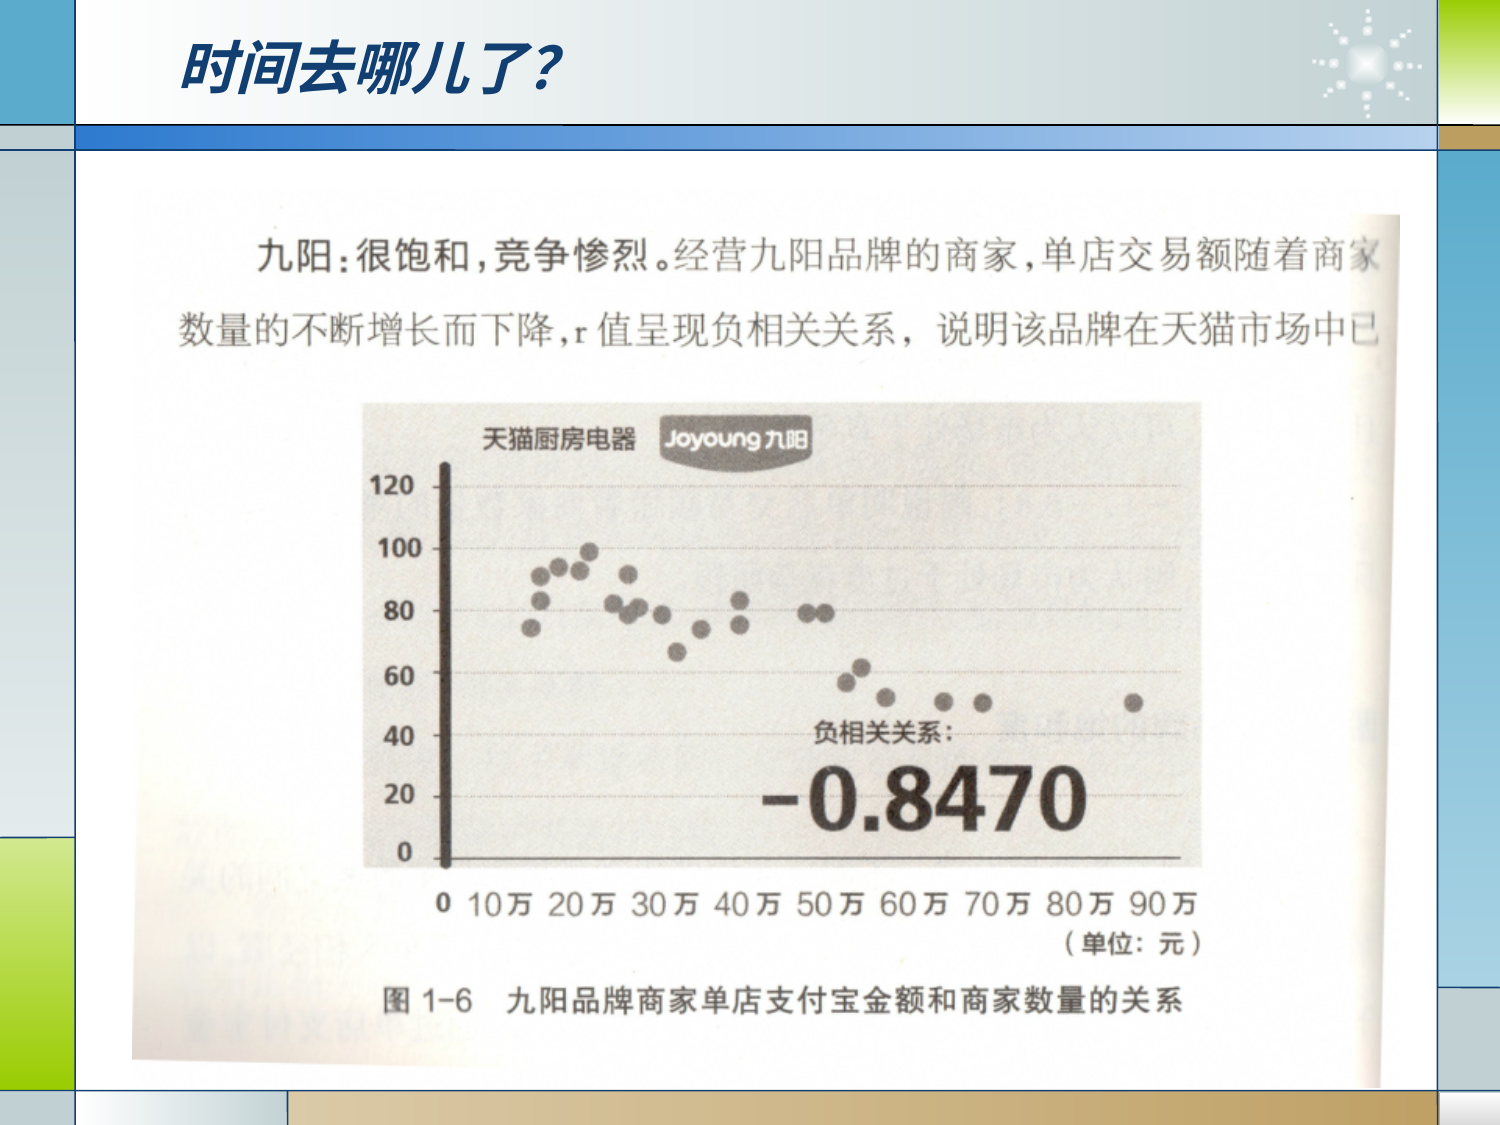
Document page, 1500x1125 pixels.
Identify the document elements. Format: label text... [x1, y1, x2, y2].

picture [132, 187, 1401, 1088]
title 时间去哪儿了？ [162, 19, 1263, 113]
